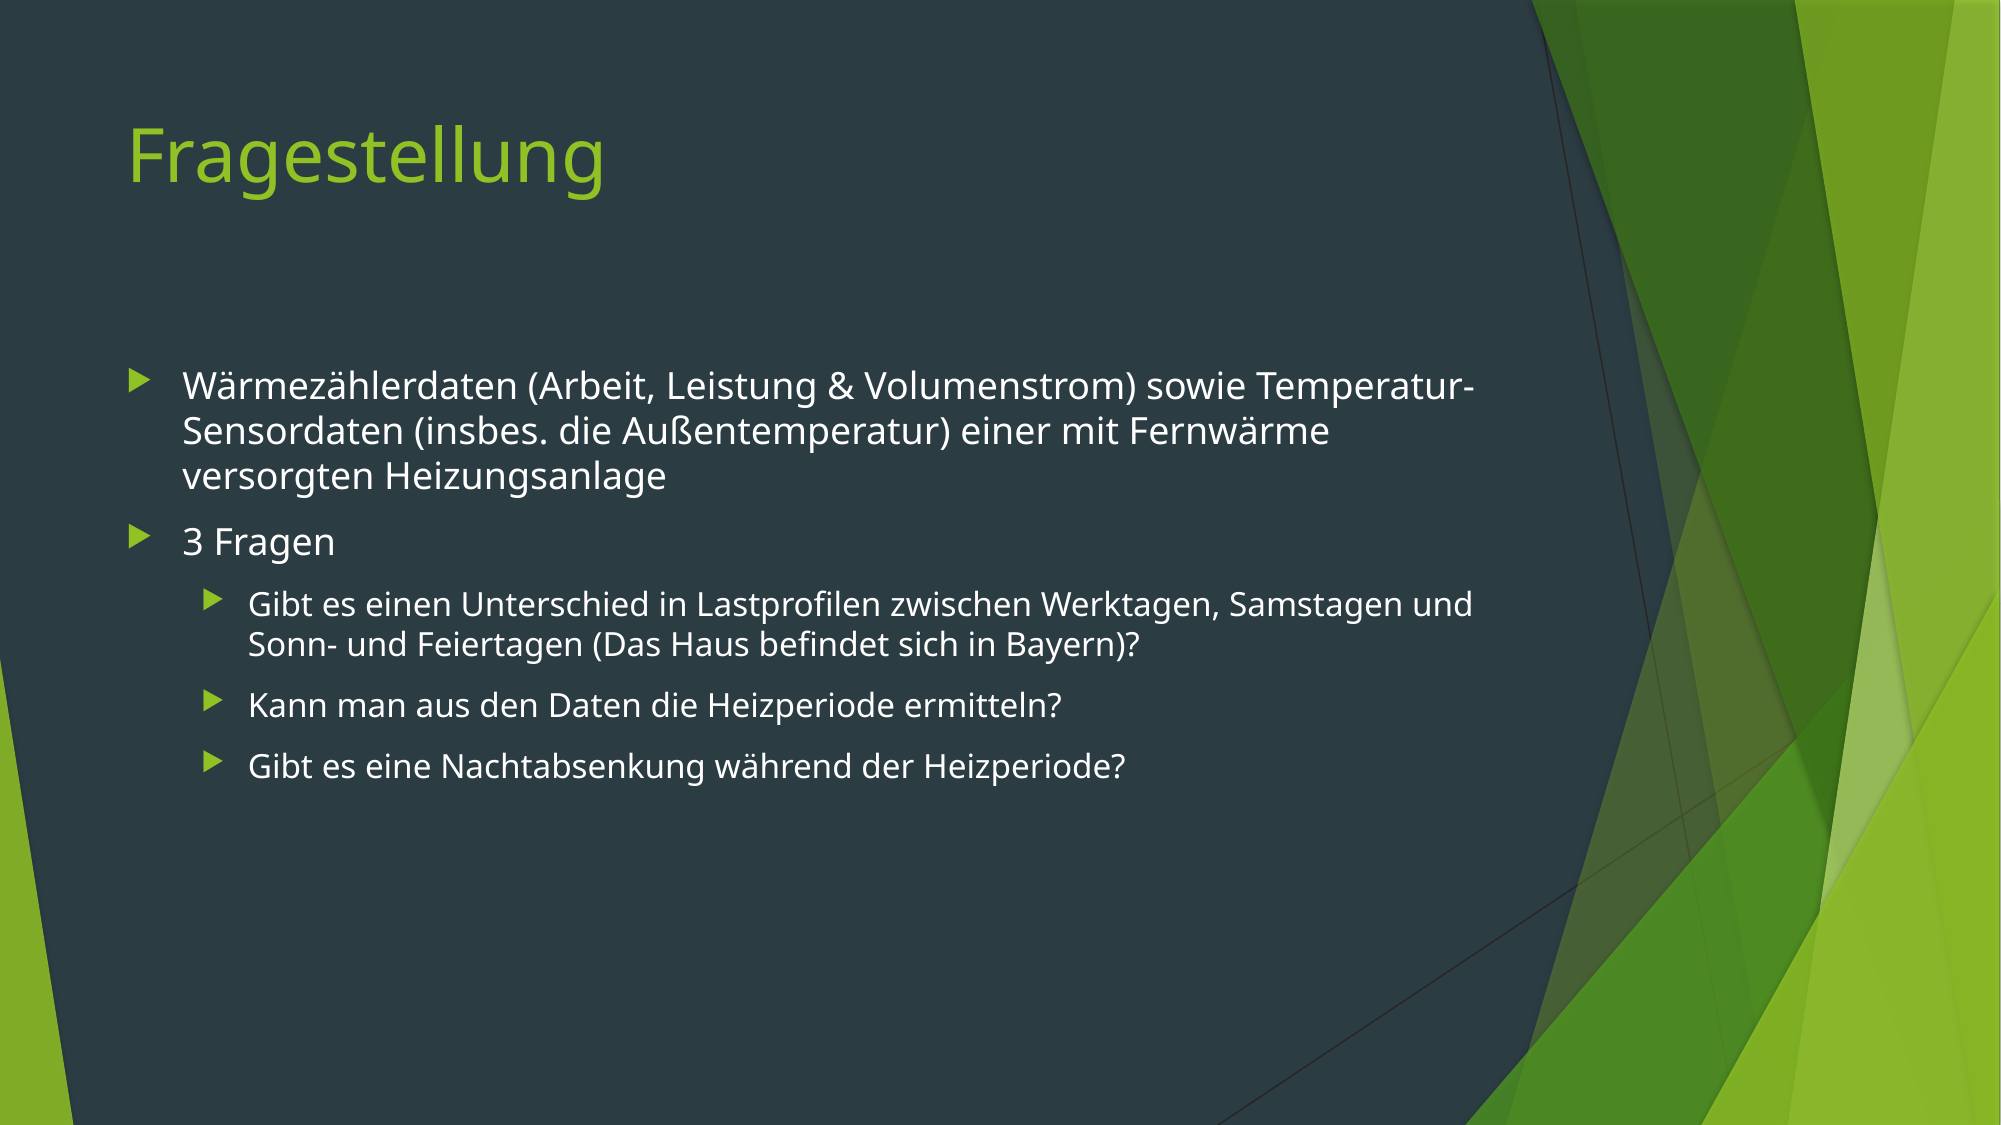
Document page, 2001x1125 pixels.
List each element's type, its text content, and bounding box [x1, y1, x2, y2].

title Fragestellung [111, 99, 1522, 317]
list Wärmezählerdaten (Arbeit, Leistung & Volumenstrom) sowie Temperatur-Sensordaten (insbes. die Außentemperatur) einer mit Fernwärme versorgten Heizungsanlage 3 Fragen Gibt es einen Unterschied in Lastprofilen zwischen Werktagen, Samstagen und Sonn- und Feiertagen (Das Haus befindet sich in Bayern)? Kann man aus den Daten die Heizperiode ermitteln? Gibt es eine Nachtabsenkung während der Heizperiode? [111, 354, 1522, 992]
